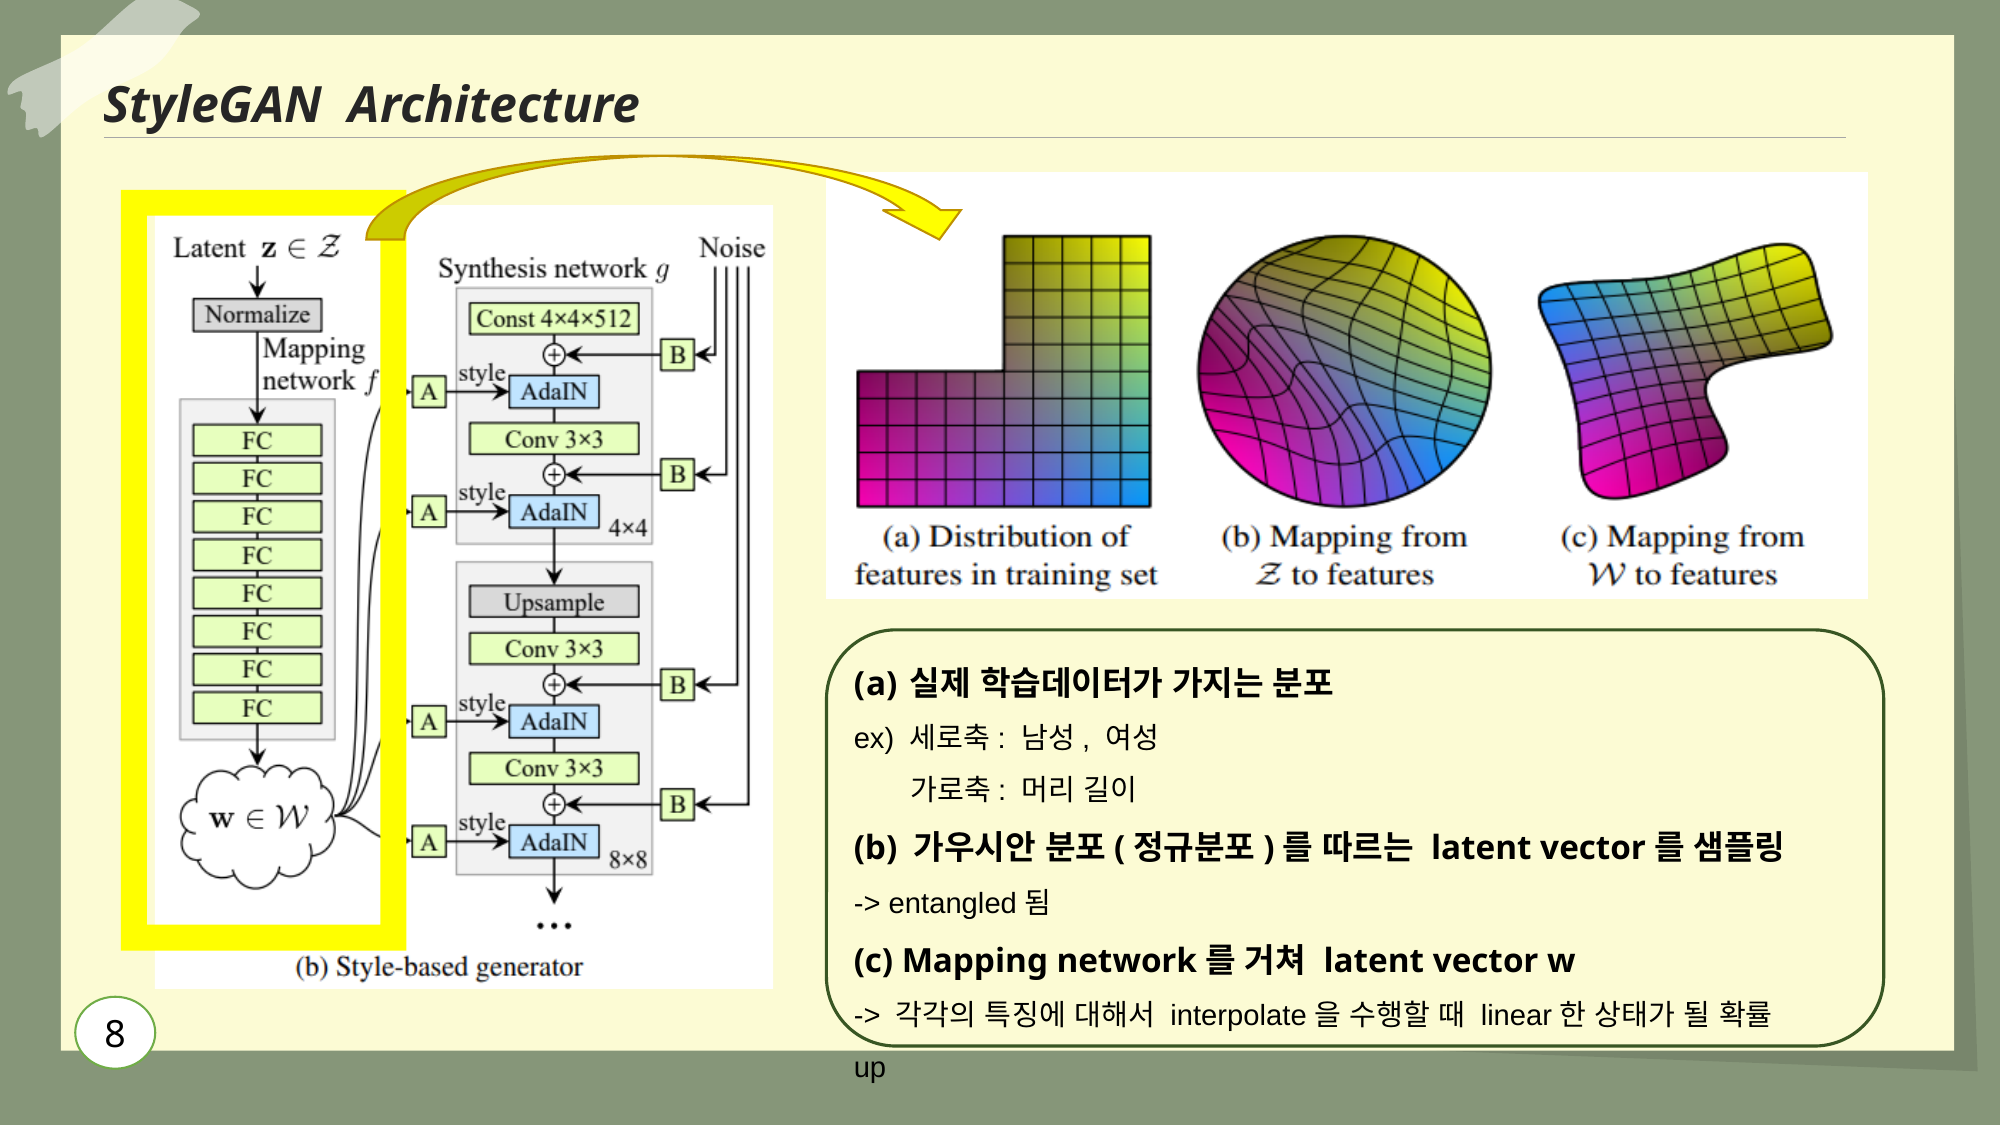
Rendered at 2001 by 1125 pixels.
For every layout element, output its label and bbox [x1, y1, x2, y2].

text_box [120, 189, 774, 989]
text_box [826, 629, 1884, 1125]
picture [826, 172, 1869, 599]
text_box [7, 0, 1978, 1072]
